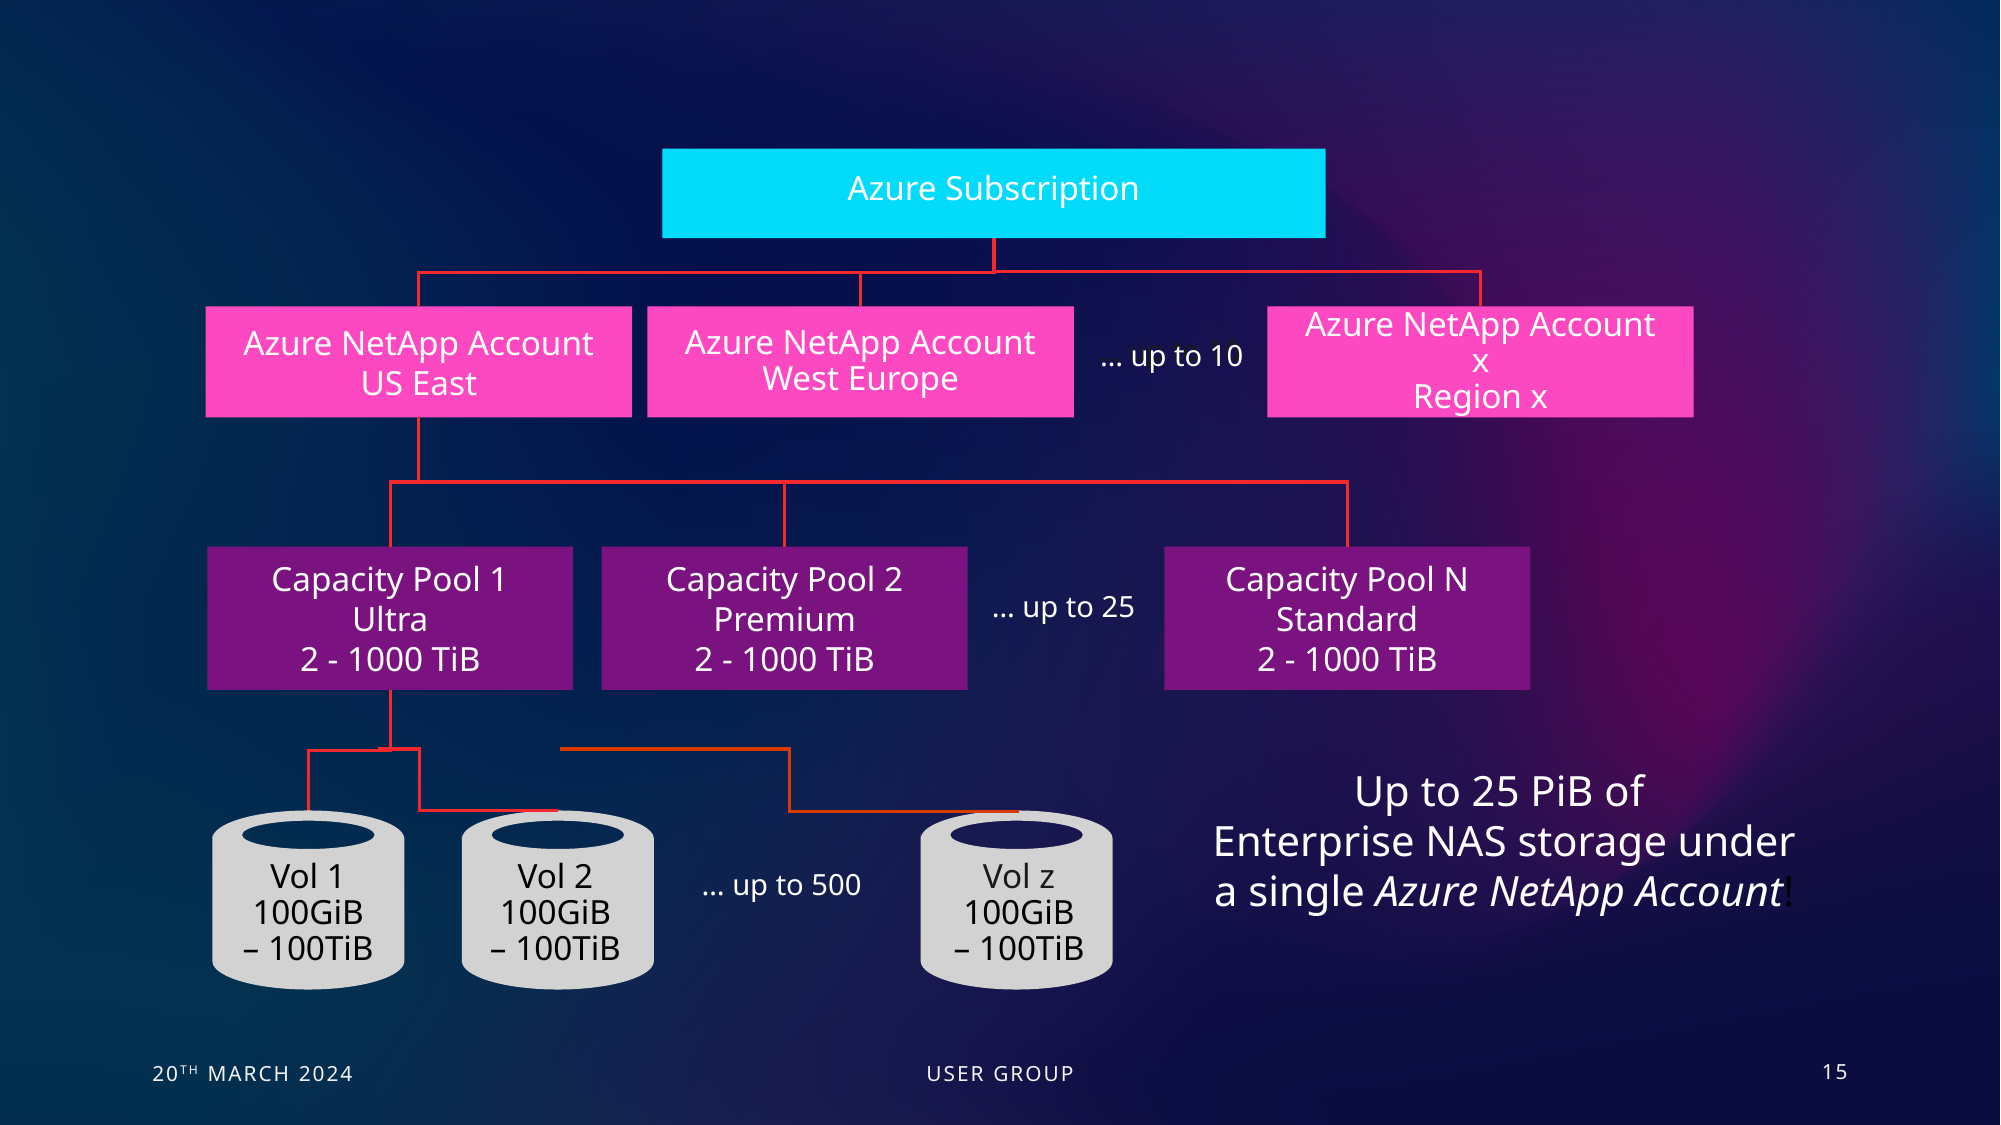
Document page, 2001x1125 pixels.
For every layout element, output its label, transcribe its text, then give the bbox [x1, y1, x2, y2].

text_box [207, 417, 1531, 690]
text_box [205, 238, 1694, 418]
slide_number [137, 1042, 588, 1103]
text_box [377, 749, 558, 811]
text_box Azure Subscription [662, 148, 1326, 238]
footer User Group [662, 1042, 1338, 1103]
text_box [560, 749, 1019, 812]
slide_number 15 [1412, 1042, 1863, 1103]
text_box Up to 25 PiB of Enterprise NAS storage under a single Azure NetApp Account! [1212, 765, 1796, 916]
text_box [212, 690, 1113, 990]
